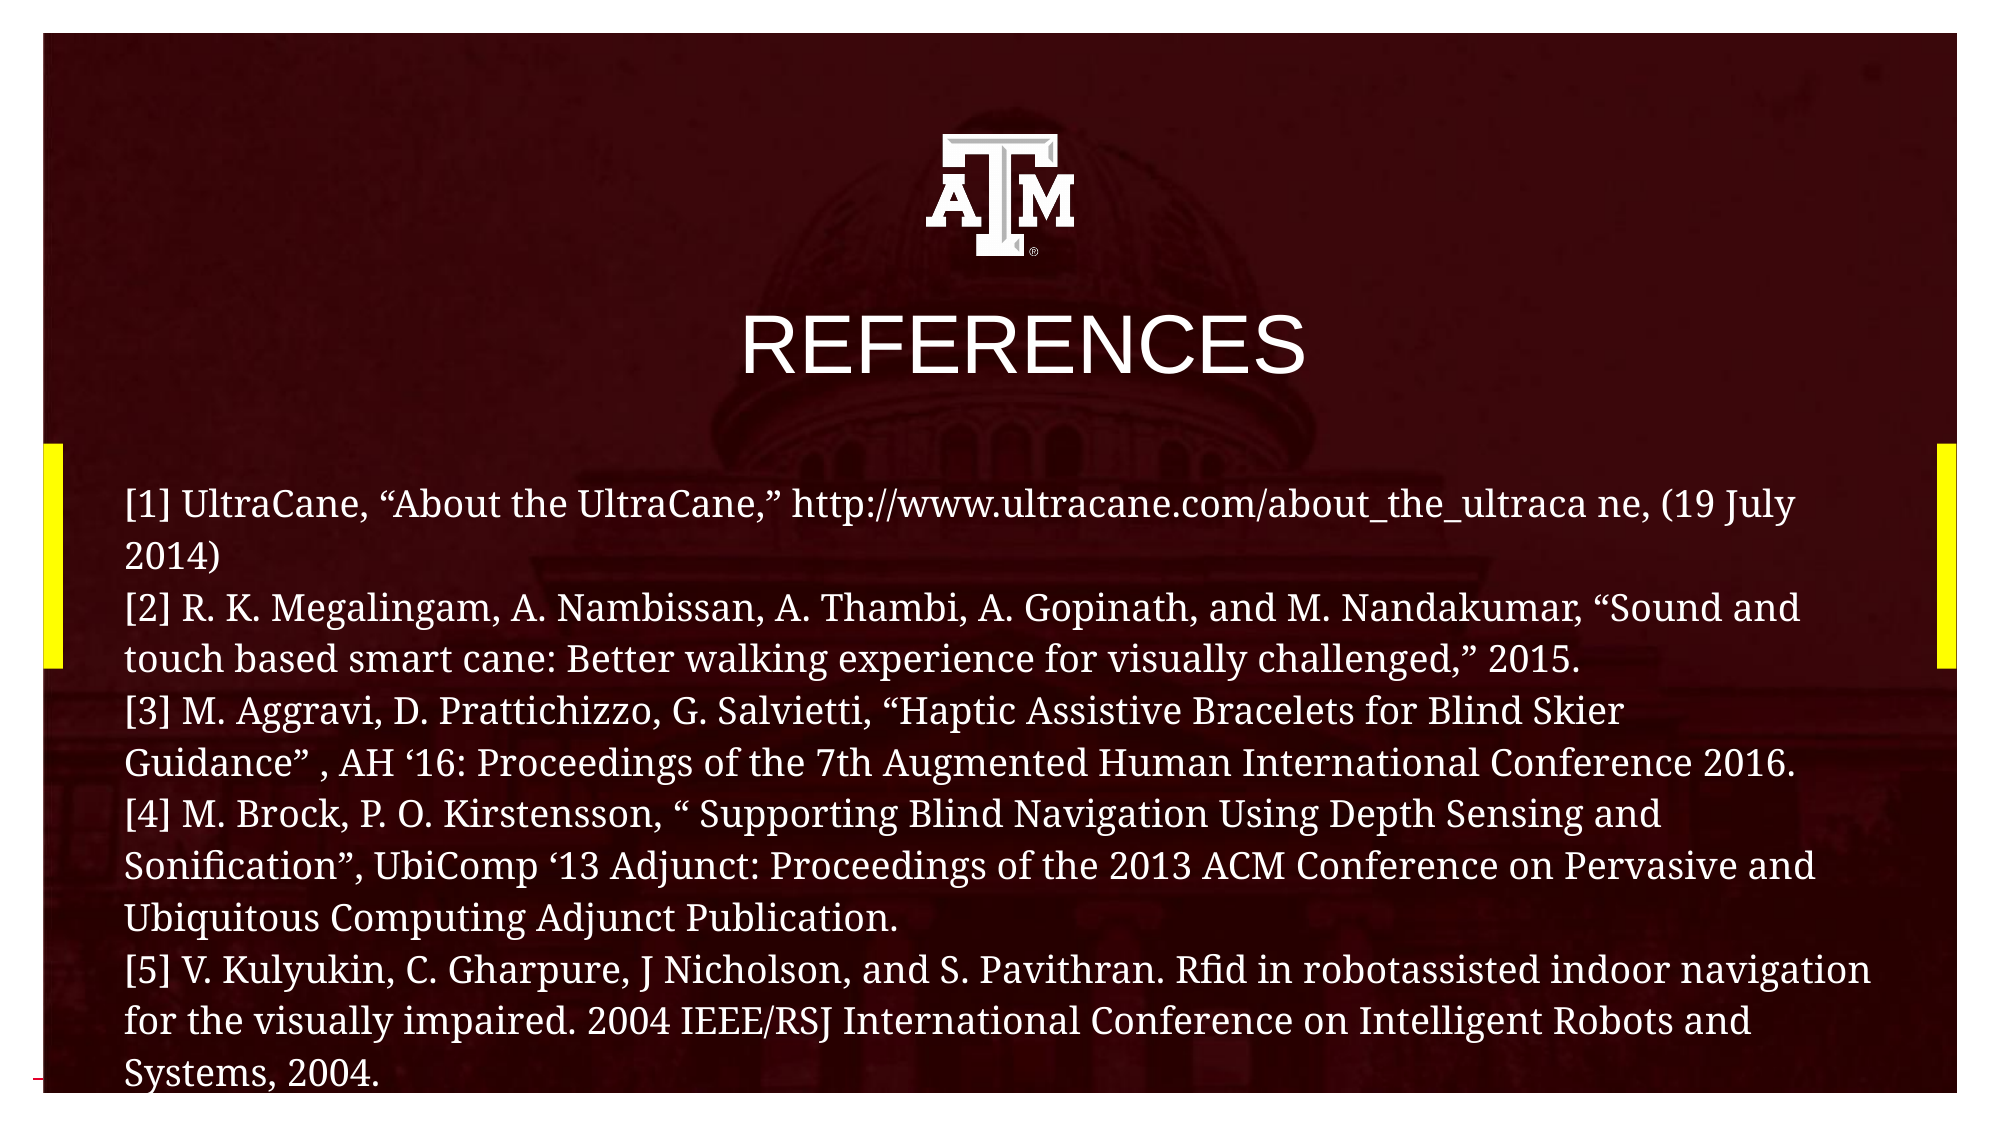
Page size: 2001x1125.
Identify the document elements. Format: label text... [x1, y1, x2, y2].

picture [43, 33, 1957, 1093]
subtitle [1] UltraCane, “About the UltraCane,” http://www.ultracane.com/about_the_ultraca ne, (19 July 2014) [2] R. K. Megalingam, A. Nambissan, A. Thambi, A. Gopinath, and M. Nandakumar, “Sound and touch based smart cane: Better walking experience for visually challenged,” 2015. [3] M. Aggravi, D. Prattichizzo, G. Salvietti, “Haptic Assistive Bracelets for Blind Skier Guidance” , AH ‘16: Proceedings of the 7th Augmented Human International Conference 2016. [4] M. Brock, P. O. Kirstensson, “ Supporting Blind Navigation Using Depth Sensing and Sonification”, UbiComp ‘13 Adjunct: Proceedings of the 2013 ACM Conference on Pervasive and Ubiquitous Computing Adjunct Publication. [5] V. Kulyukin, C. Gharpure, J Nicholson, and S. Pavithran. Rfid in robotassisted indoor navigation for the visually impaired. 2004 IEEE/RSJ International Conference on Intelligent Robots and Systems, 2004. [108, 465, 1916, 1073]
title REFERENCES [220, 270, 1828, 411]
